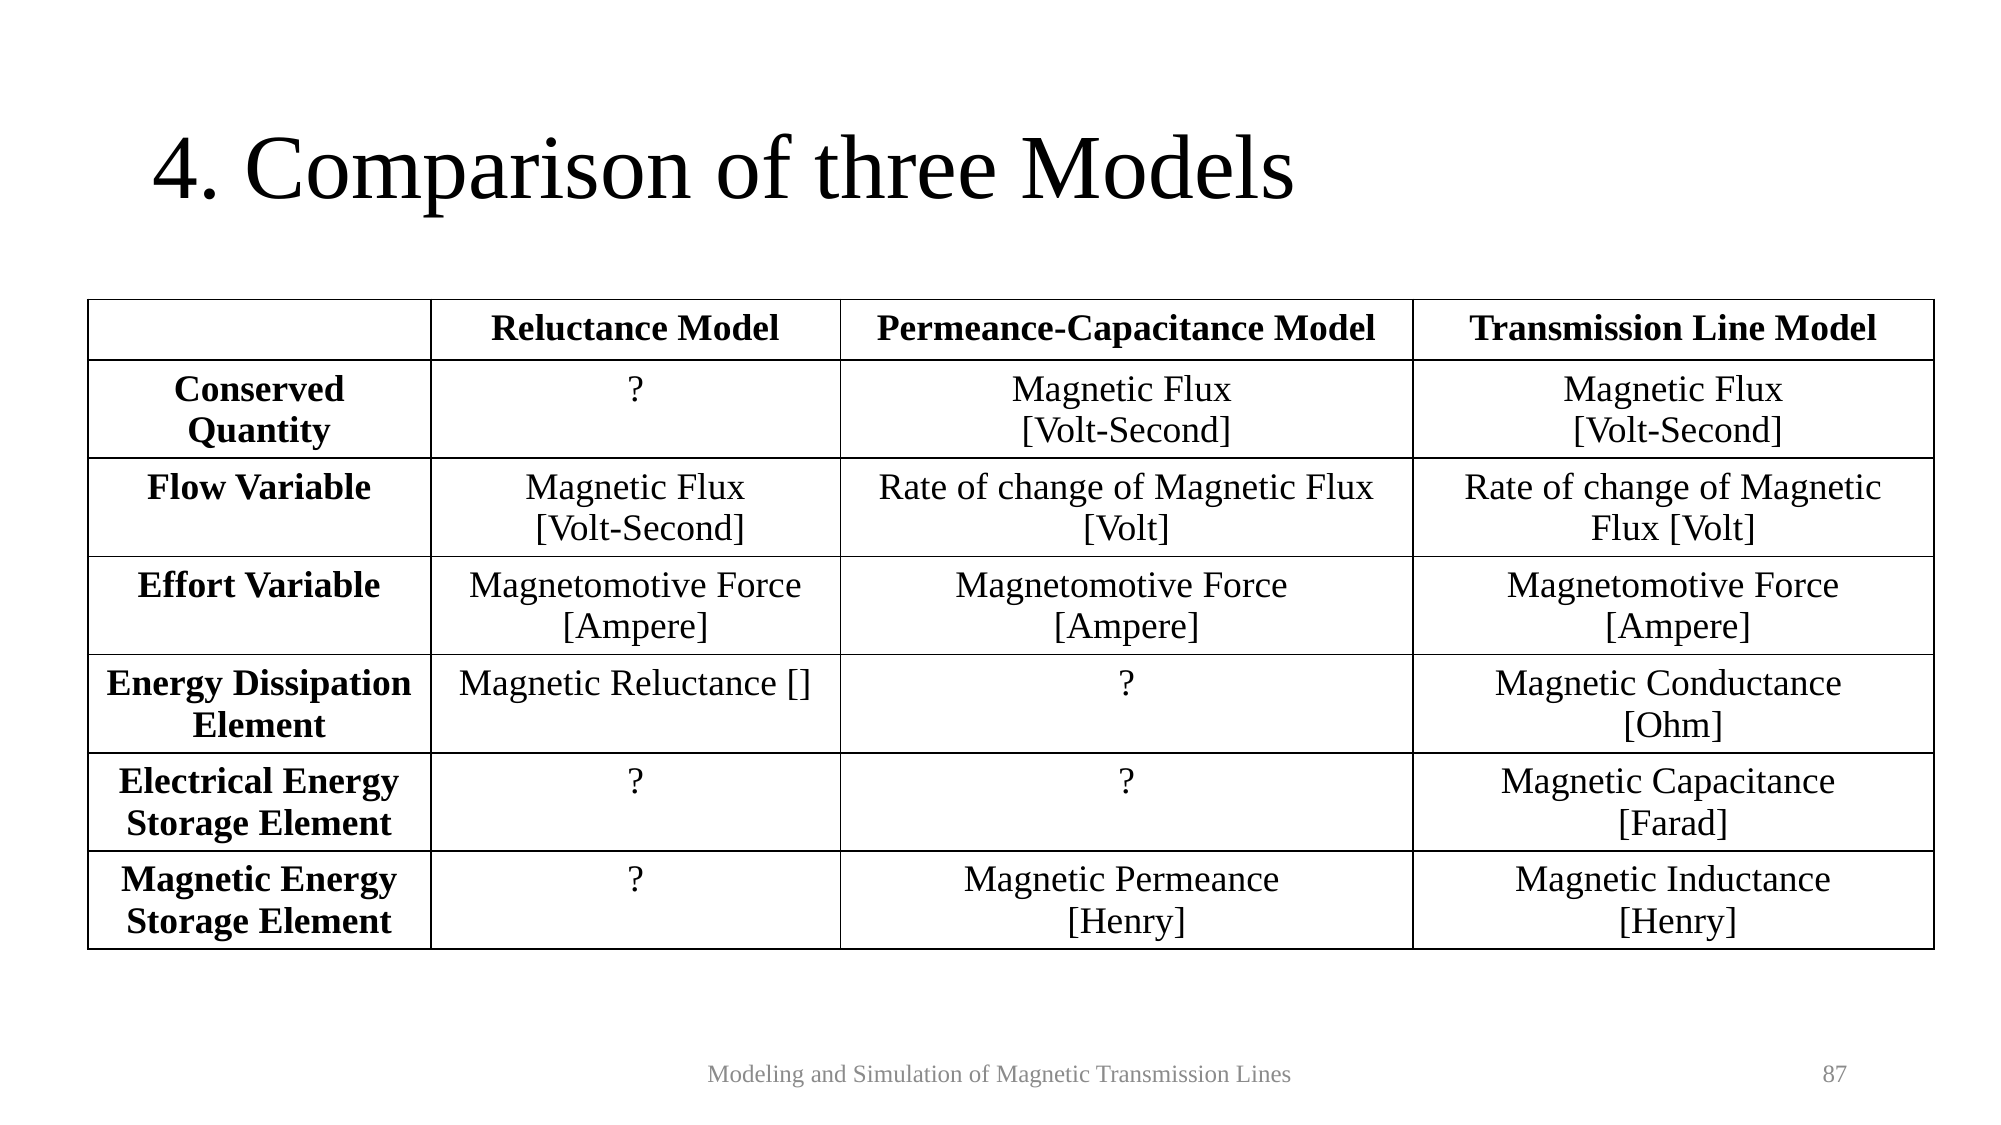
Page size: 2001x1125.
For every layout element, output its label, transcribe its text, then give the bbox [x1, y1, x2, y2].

title 4. Comparison of three Models [137, 59, 1863, 278]
slide_number 87 [1412, 1042, 1863, 1103]
footer Modeling and Simulation of Magnetic Transmission Lines [662, 1042, 1338, 1103]
